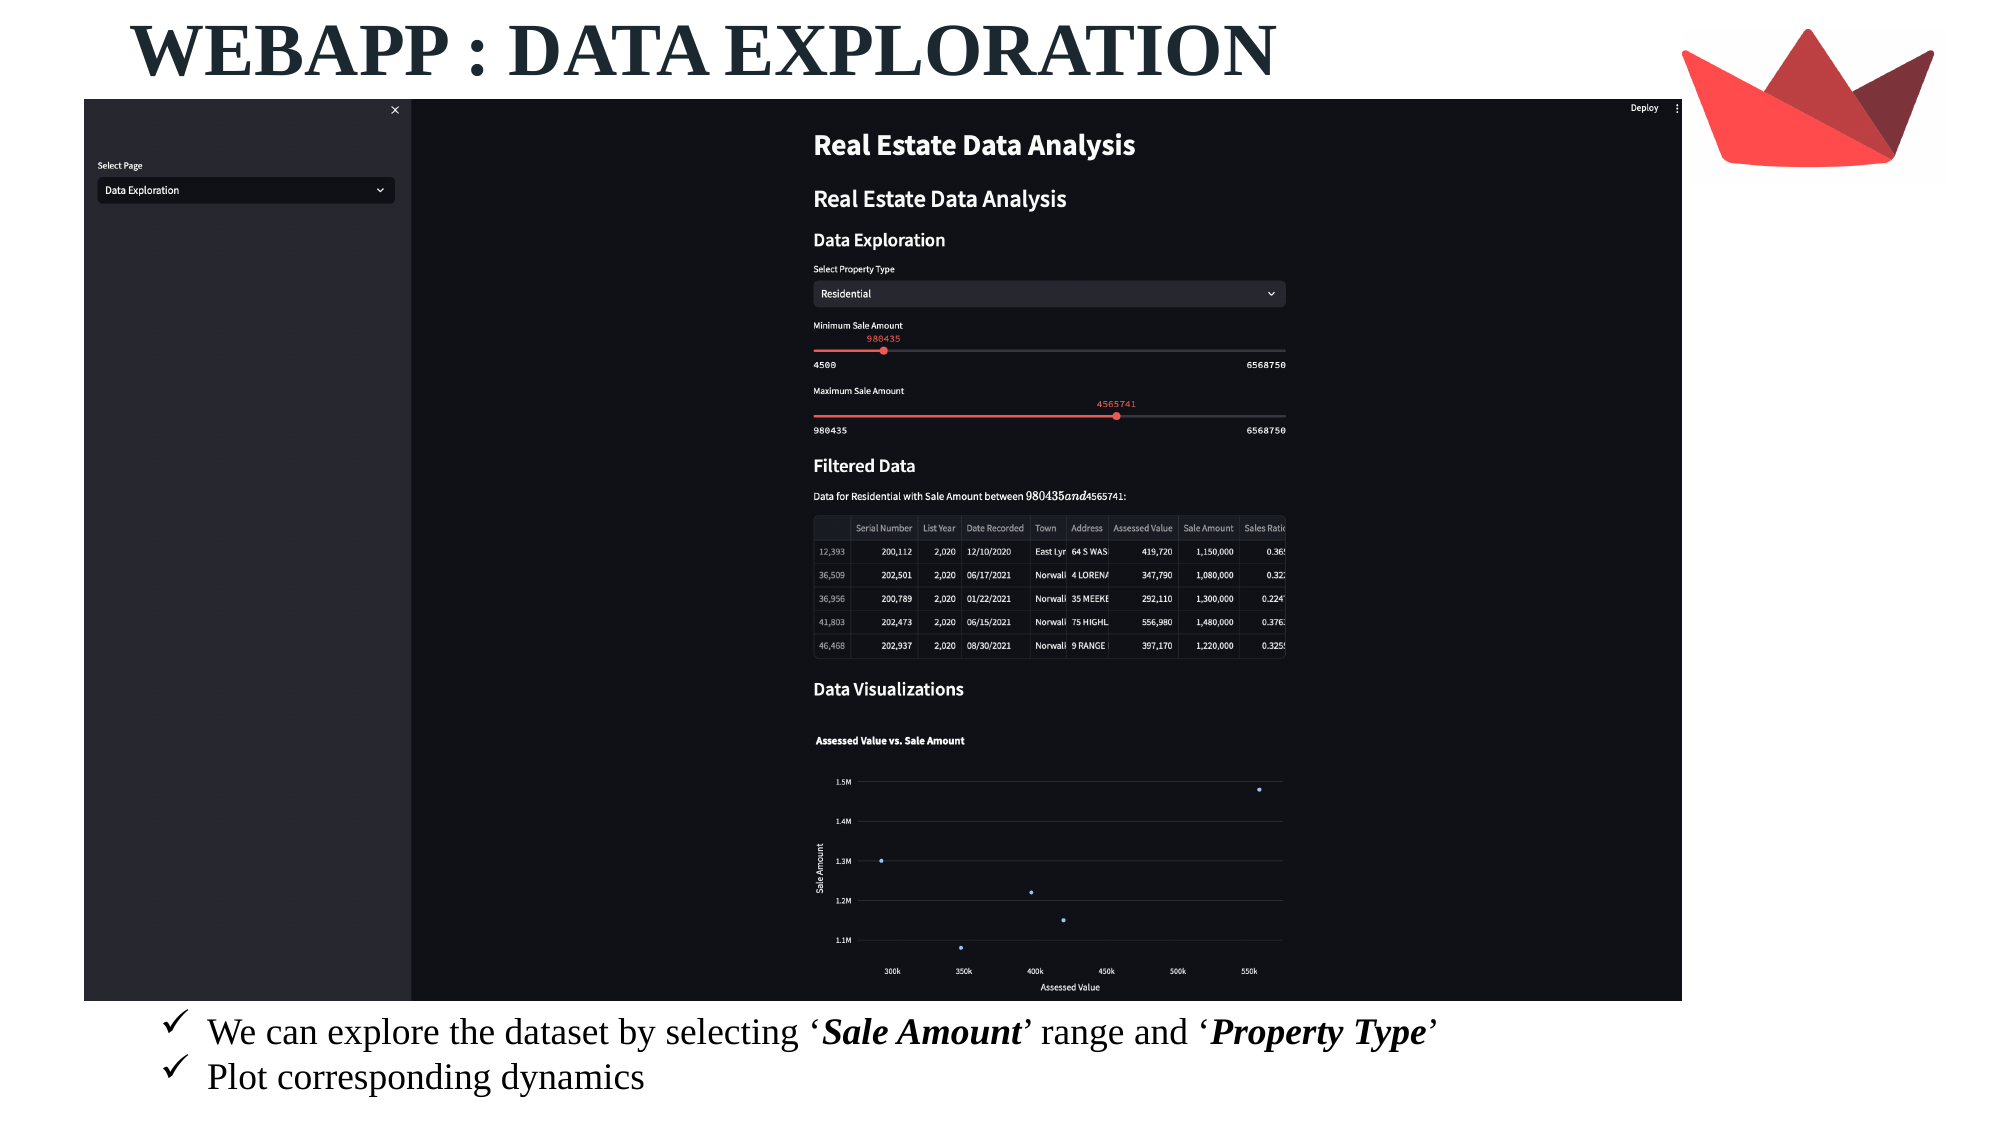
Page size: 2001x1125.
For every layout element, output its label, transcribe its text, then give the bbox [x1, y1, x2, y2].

picture [84, 29, 1948, 1001]
title WebAPP : Data Exploration [115, 0, 1831, 99]
text_box We can explore the dataset by selecting ‘Sale Amount’ range and ‘Property Type’ Plot corresponding dynamics [145, 1001, 1455, 1105]
